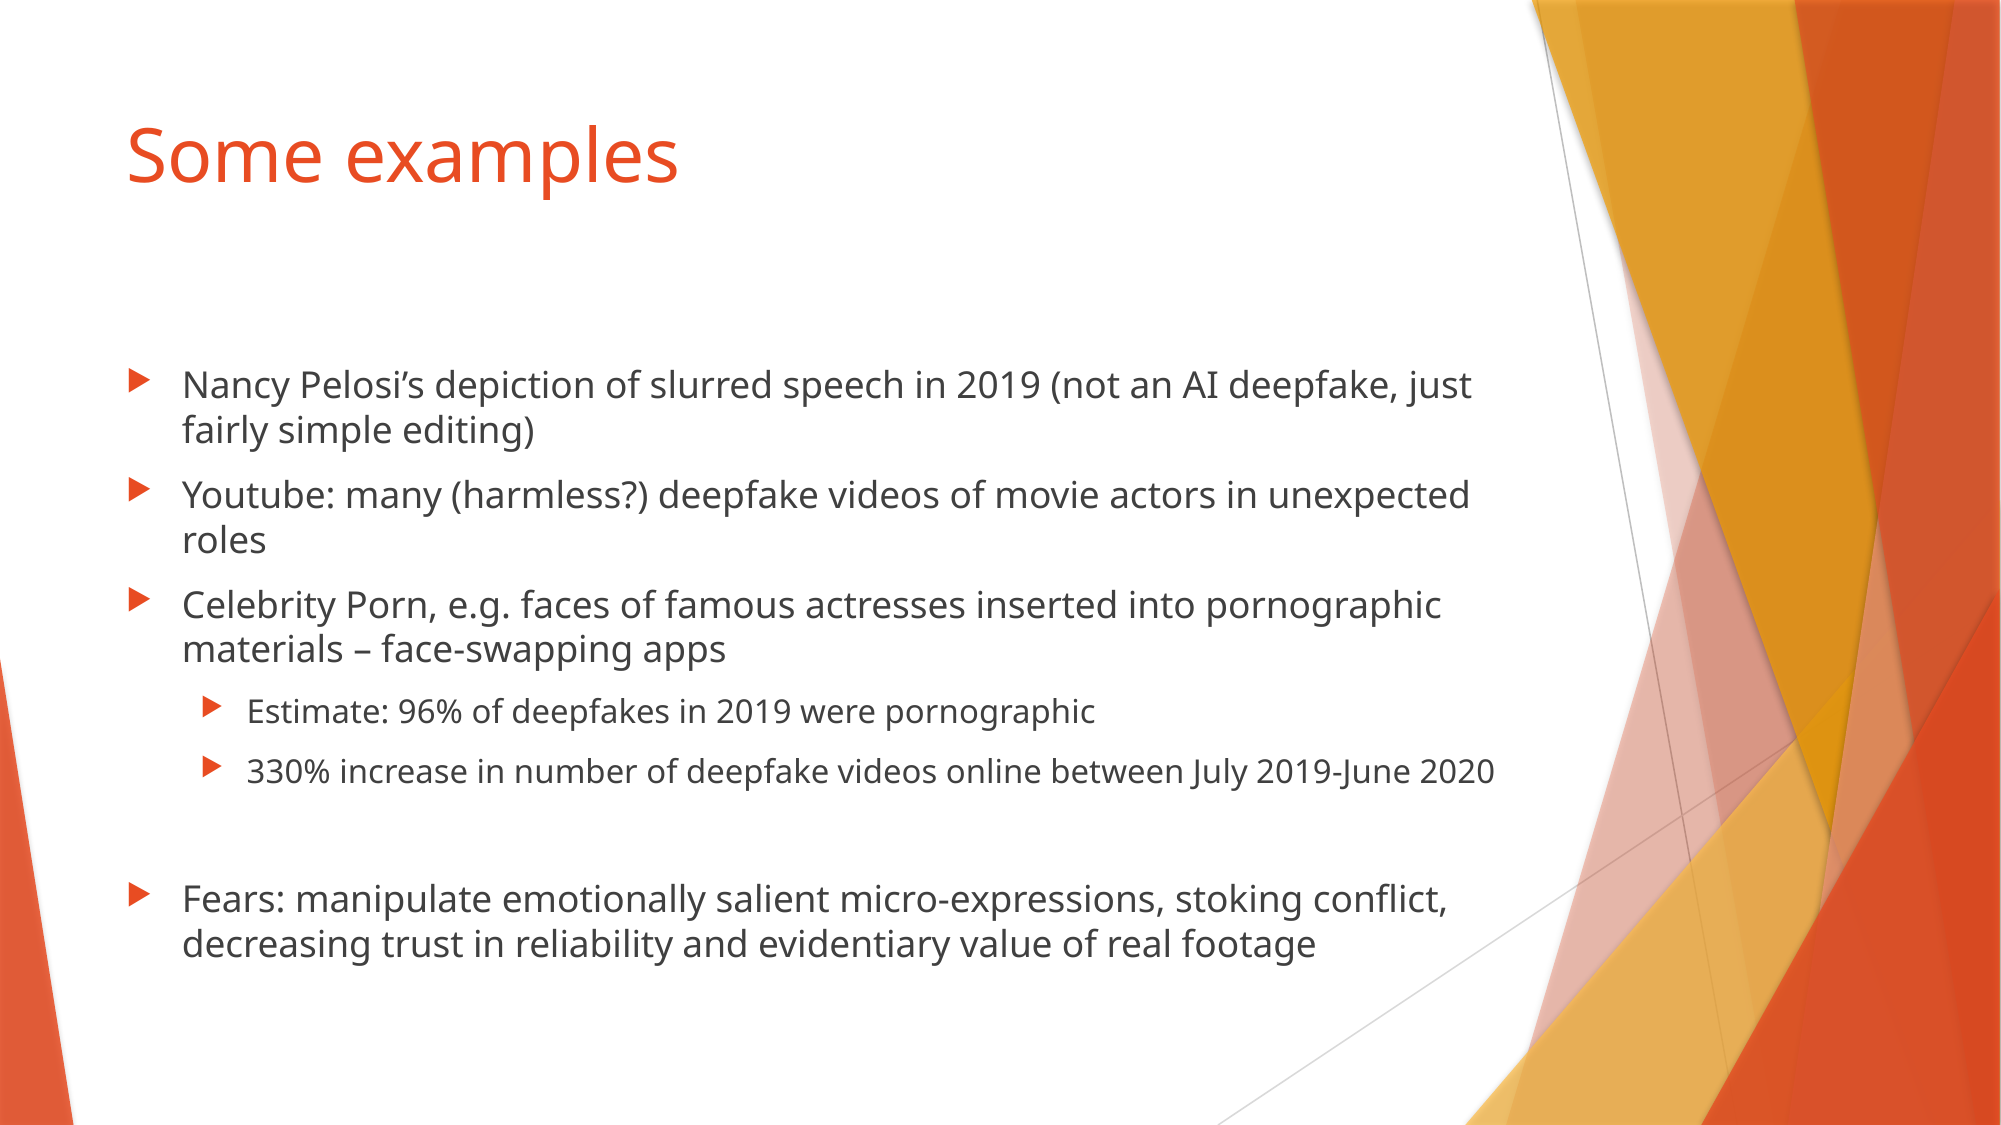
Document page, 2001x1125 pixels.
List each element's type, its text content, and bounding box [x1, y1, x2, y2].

title Some examples [111, 99, 1522, 317]
list Nancy Pelosi’s depiction of slurred speech in 2019 (not an AI deepfake, just fairly simple editing) Youtube: many (harmless?) deepfake videos of movie actors in unexpected roles Celebrity Porn, e.g. faces of famous actresses inserted into pornographic materials – face-swapping apps Estimate: 96% of deepfakes in 2019 were pornographic 330% increase in number of deepfake videos online between July 2019-June 2020 Fears: manipulate emotionally salient micro-expressions, stoking conflict, decreasing trust in reliability and evidentiary value of real footage [111, 354, 1522, 992]
